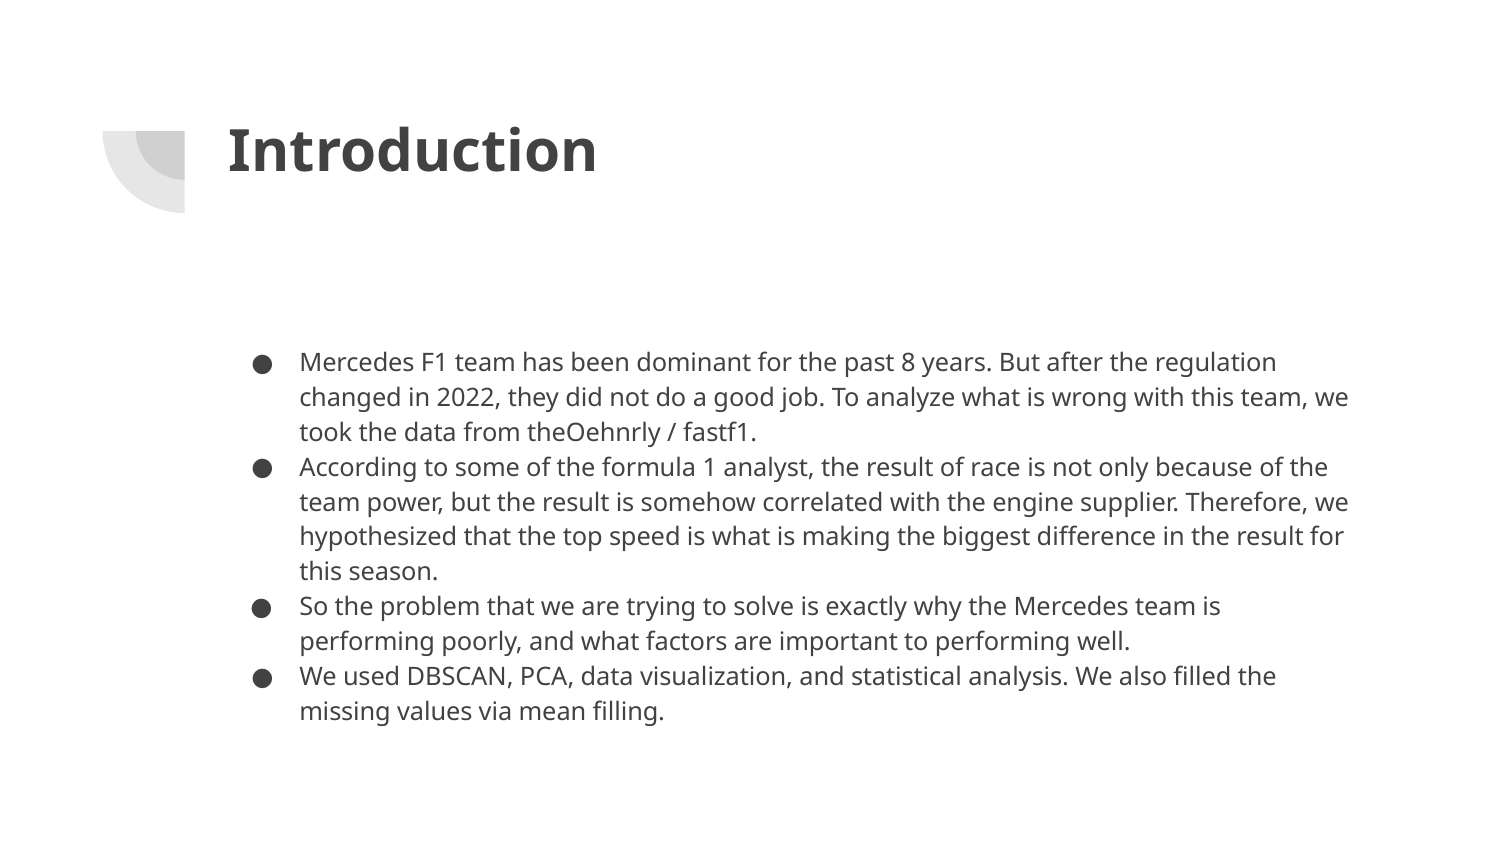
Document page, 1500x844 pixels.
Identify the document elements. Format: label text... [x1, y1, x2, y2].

title Introduction [213, 98, 1368, 263]
list Mercedes F1 team has been dominant for the past 8 years. But after the regulation changed in 2022, they did not do a good job. To analyze what is wrong with this team, we took the data from theOehnrly / fastf1. According to some of the formula 1 analyst, the result of race is not only because of the team power, but the result is somehow correlated with the engine supplier. Therefore, we hypothesized that the top speed is what is making the biggest difference in the result for this season. So the problem that we are trying to solve is exactly why the Mercedes team is performing poorly, and what factors are important to performing well. We used DBSCAN, PCA, data visualization, and statistical analysis. We also filled the missing values via mean filling. [213, 326, 1368, 744]
